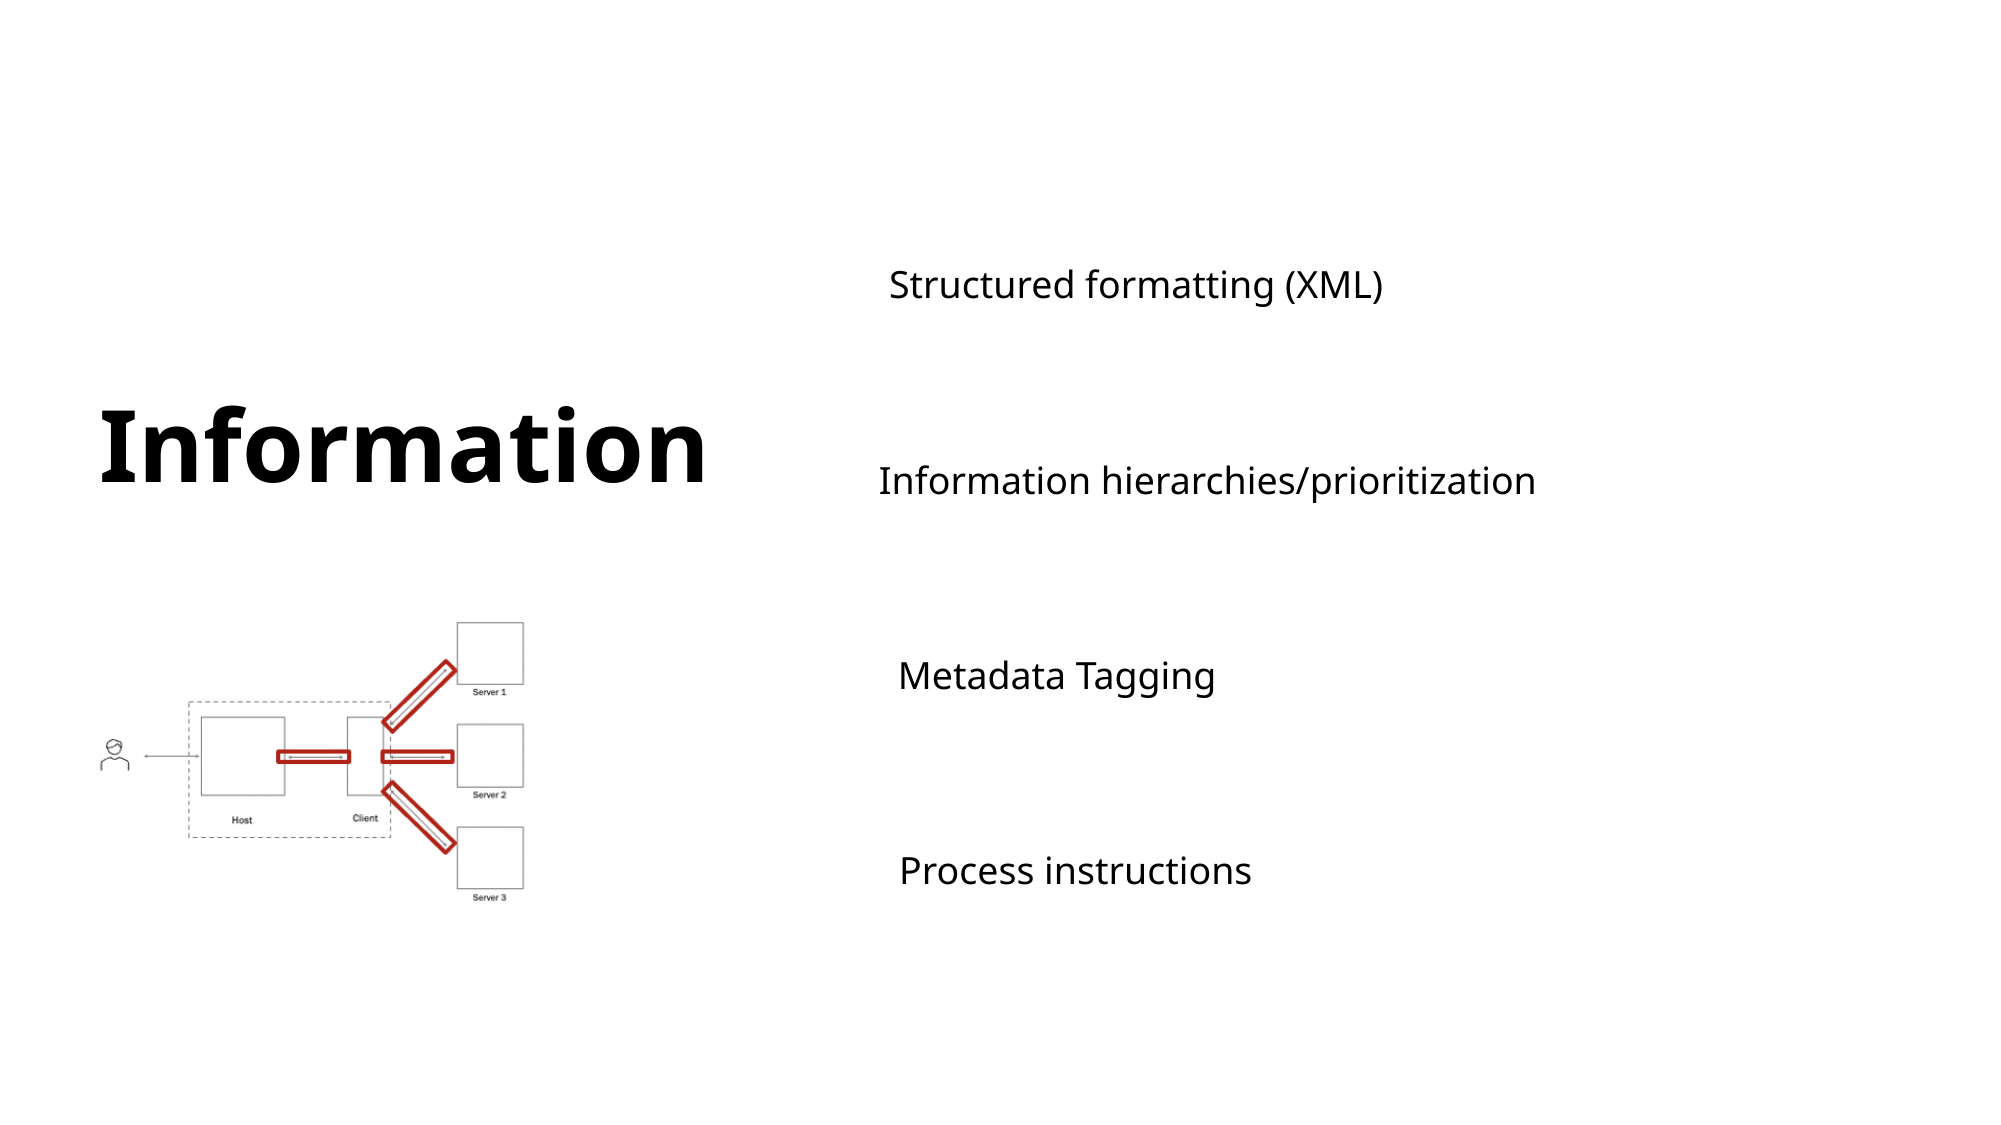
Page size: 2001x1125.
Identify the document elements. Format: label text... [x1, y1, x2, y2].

text_box Structured formatting (XML) [874, 254, 1399, 314]
text_box Information hierarchies/prioritization [864, 449, 1553, 509]
picture [83, 614, 535, 912]
text_box Metadata Tagging [883, 644, 1232, 705]
title Information [84, 319, 743, 510]
text_box Process instructions [884, 839, 1268, 900]
